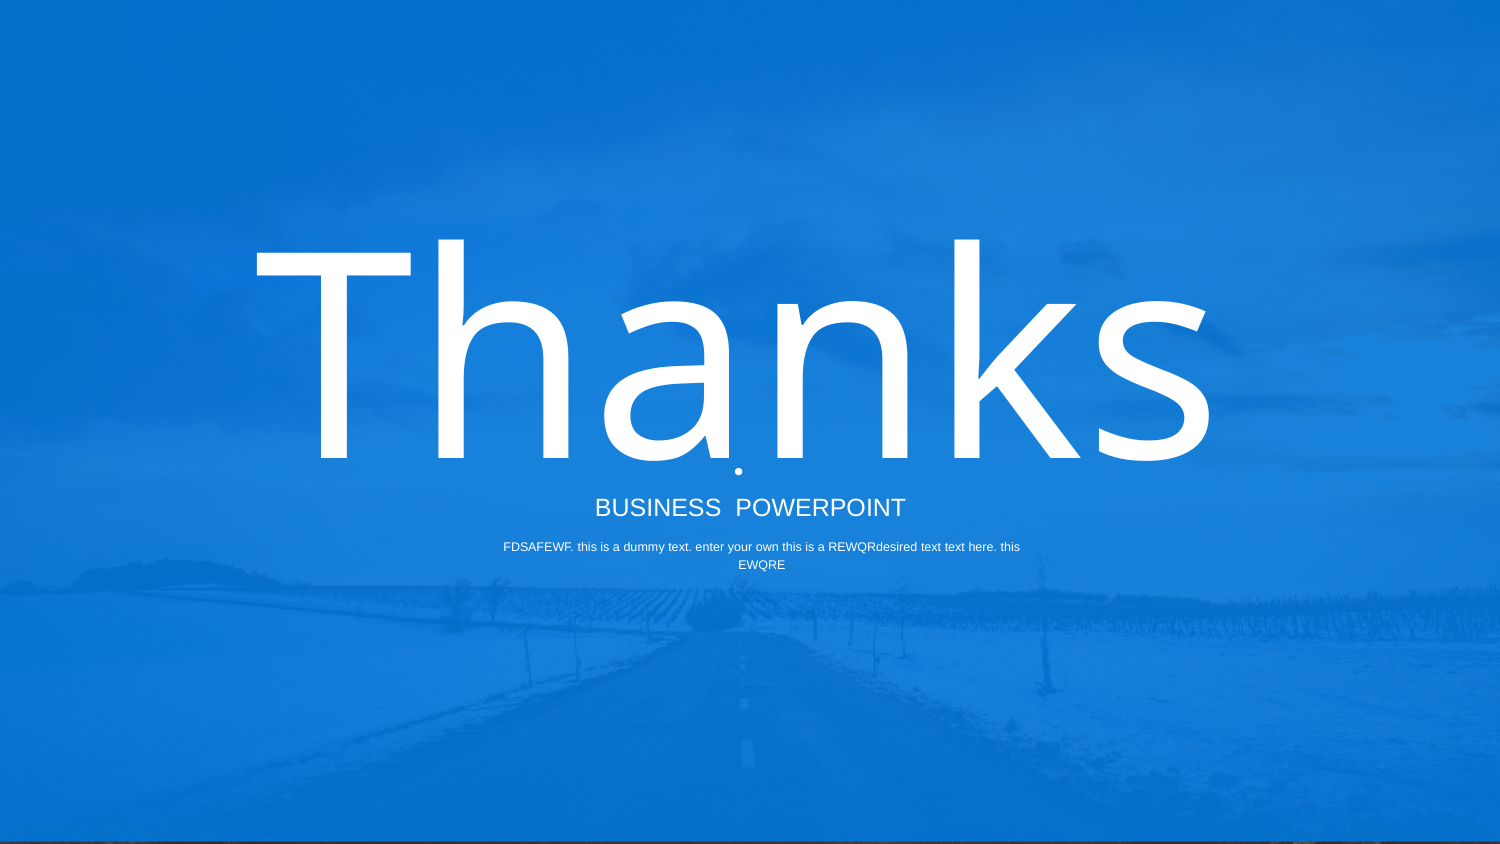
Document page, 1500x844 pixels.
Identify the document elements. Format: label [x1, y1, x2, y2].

text_box [0, 0, 1500, 844]
text_box [394, 467, 1115, 476]
